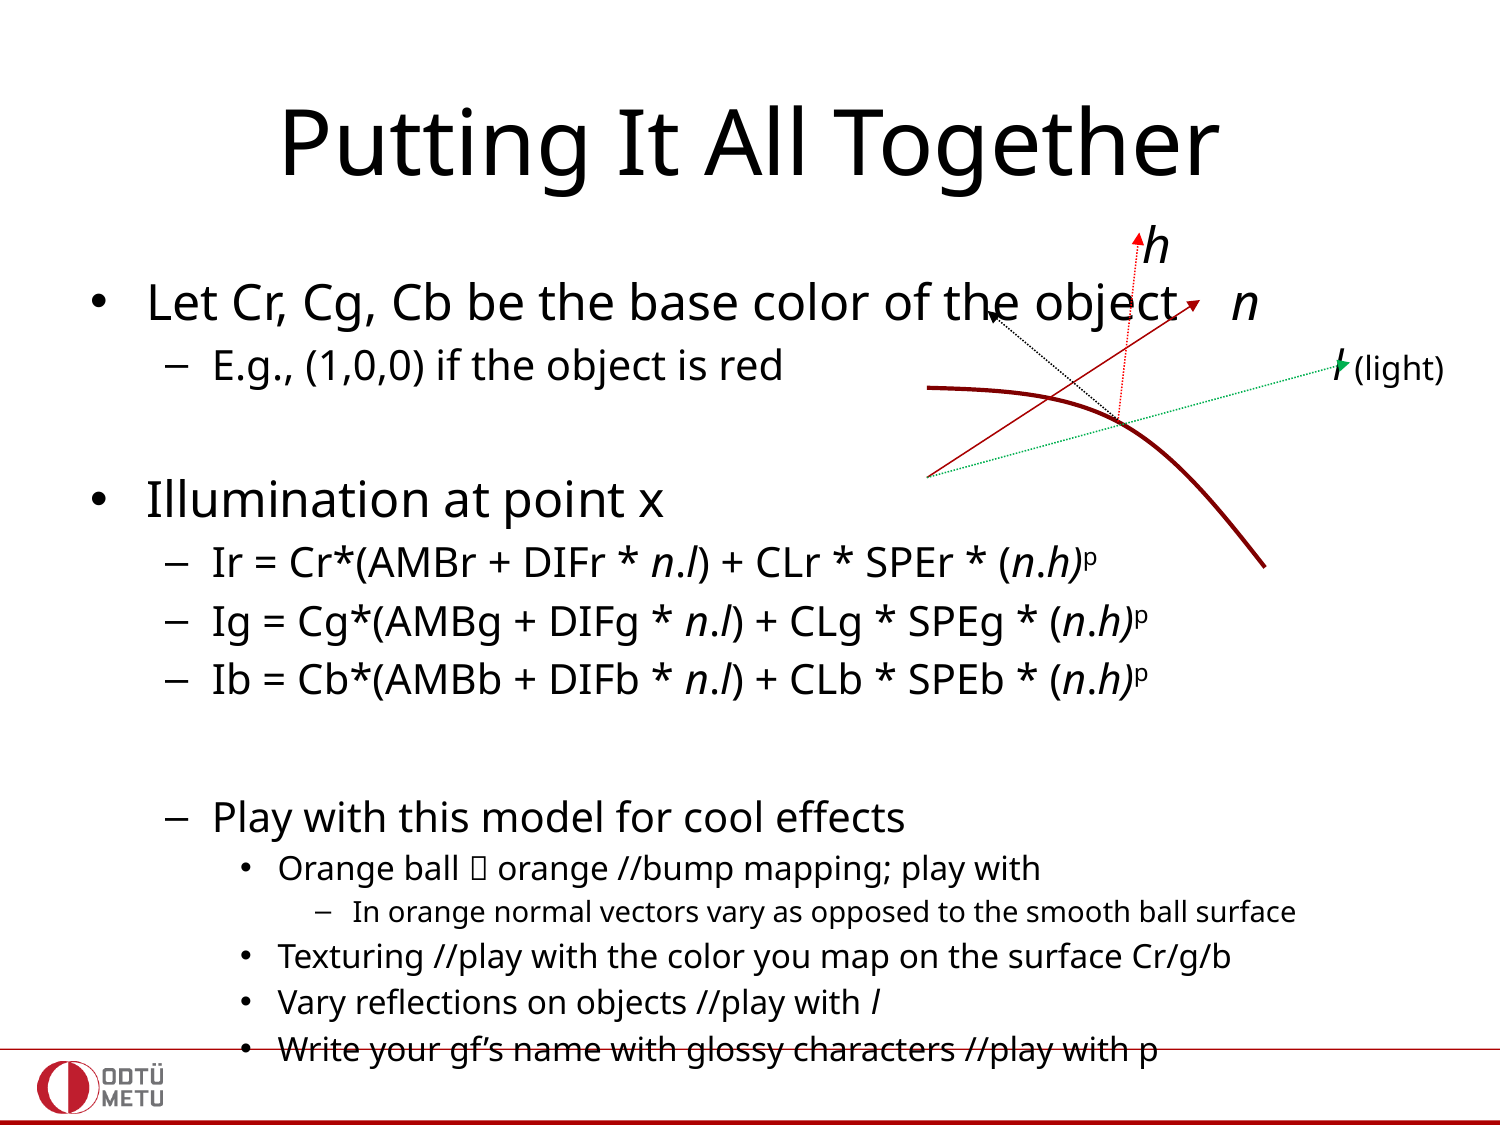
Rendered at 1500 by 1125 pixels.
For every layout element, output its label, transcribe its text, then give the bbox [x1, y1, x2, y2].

title Putting It All Together [75, 45, 1425, 233]
text_box [926, 385, 982, 418]
picture [37, 1061, 163, 1114]
text_box [1004, 428, 1267, 569]
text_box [1144, 362, 1351, 422]
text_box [987, 310, 1119, 420]
list Let Cr, Cg, Cb be the base color of the object n E.g., (1,0,0) if the object is red l (light) Illumination at point x Ir = Cr*(AMBr + DIFr * n.l) + CLr * SPEr * (n.h)p Ig = Cg*(AMBg + DIFg * n.l) + CLg * SPEg * (n.h)p Ib = Cb*(AMBb + DIFb * n.l) + CLb * SPEb * (n.h)p Play with this model for cool effects Orange ball  orange //bump mapping; play with In orange normal vectors vary as opposed to the smooth ball surface Texturing //play with the color you map on the surface Cr/g/b Vary reflections on objects //play with l Write your gf’s name with glossy characters //play with p [75, 262, 1488, 1088]
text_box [1144, 299, 1201, 360]
text_box h [1062, 205, 1238, 281]
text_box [1117, 232, 1140, 422]
